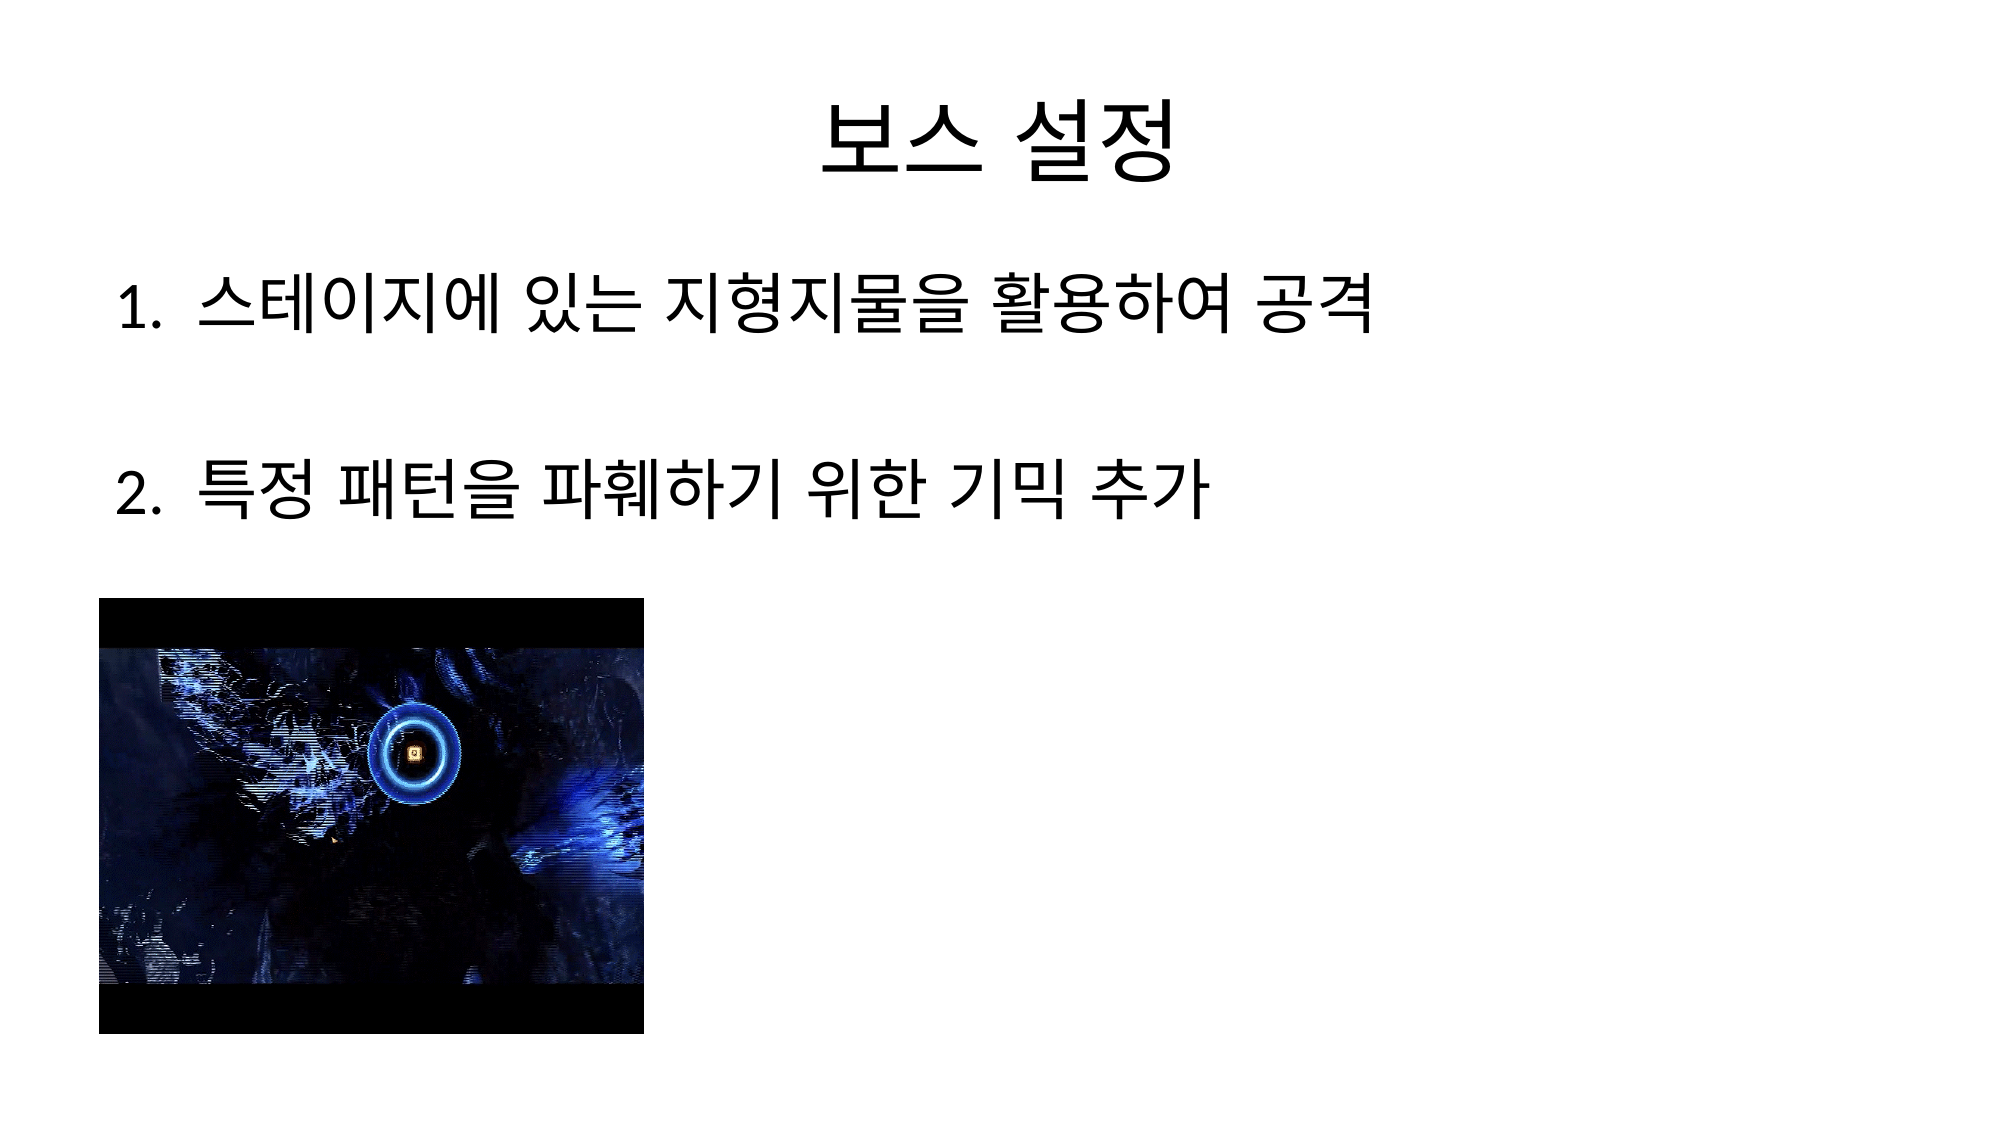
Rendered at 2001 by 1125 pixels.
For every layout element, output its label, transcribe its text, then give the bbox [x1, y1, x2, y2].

title 보스 설정 [99, 45, 1900, 233]
list 1. 스테이지에 있는 지형지물을 활용하여 공격 2. 특정 패턴을 파훼하기 위한 기믹 추가 [99, 253, 1900, 1056]
picture [99, 598, 645, 1035]
